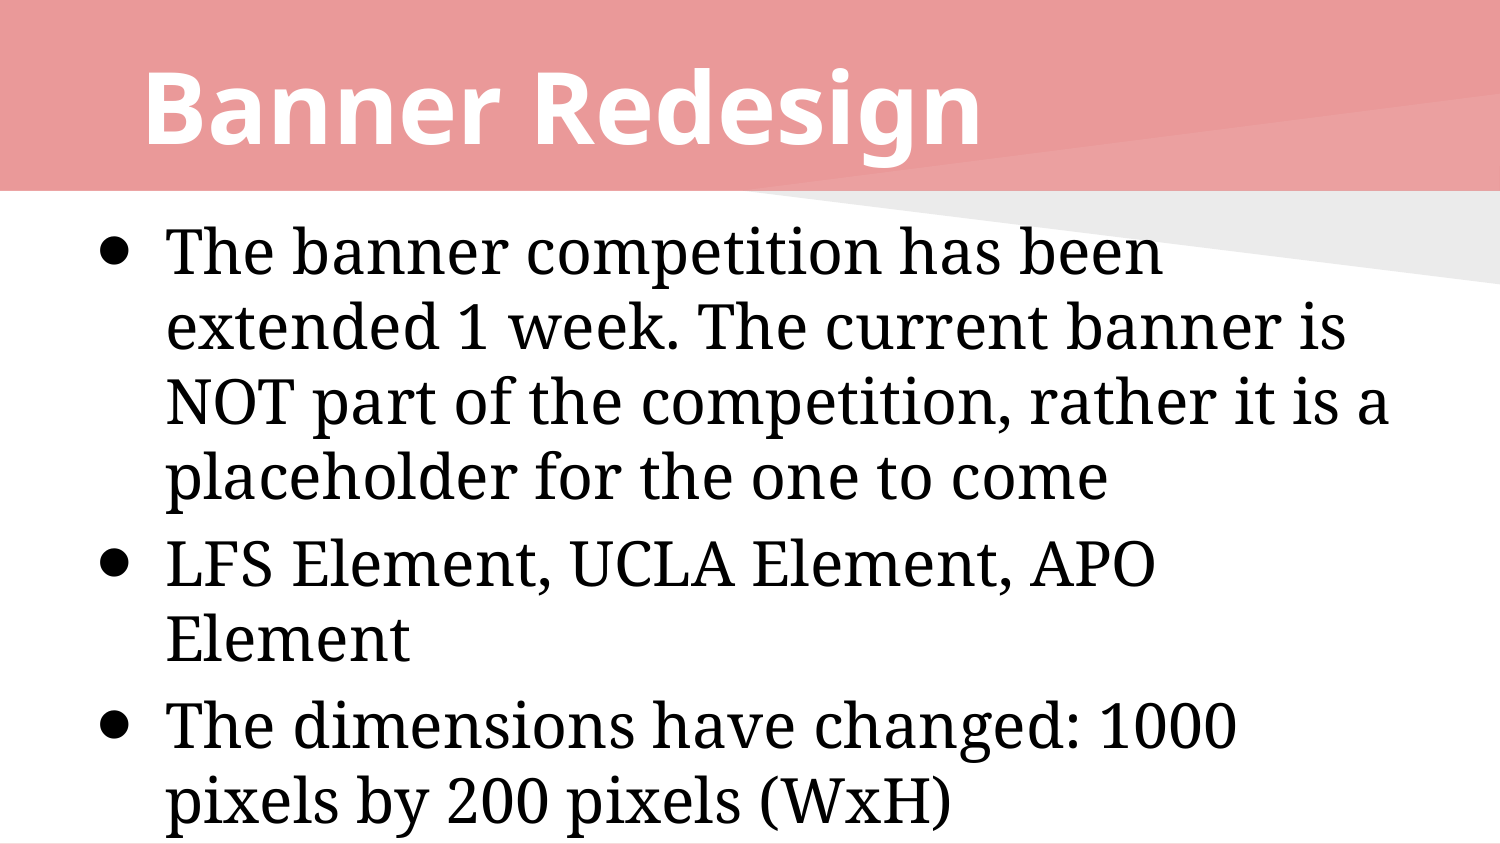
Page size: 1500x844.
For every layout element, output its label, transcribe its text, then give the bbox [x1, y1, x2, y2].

title Banner Redesign [75, 33, 1425, 175]
list The banner competition has been extended 1 week. The current banner is NOT part of the competition, rather it is a placeholder for the one to come LFS Element, UCLA Element, APO Element The dimensions have changed: 1000 pixels by 200 pixels (WxH) [75, 196, 1425, 808]
